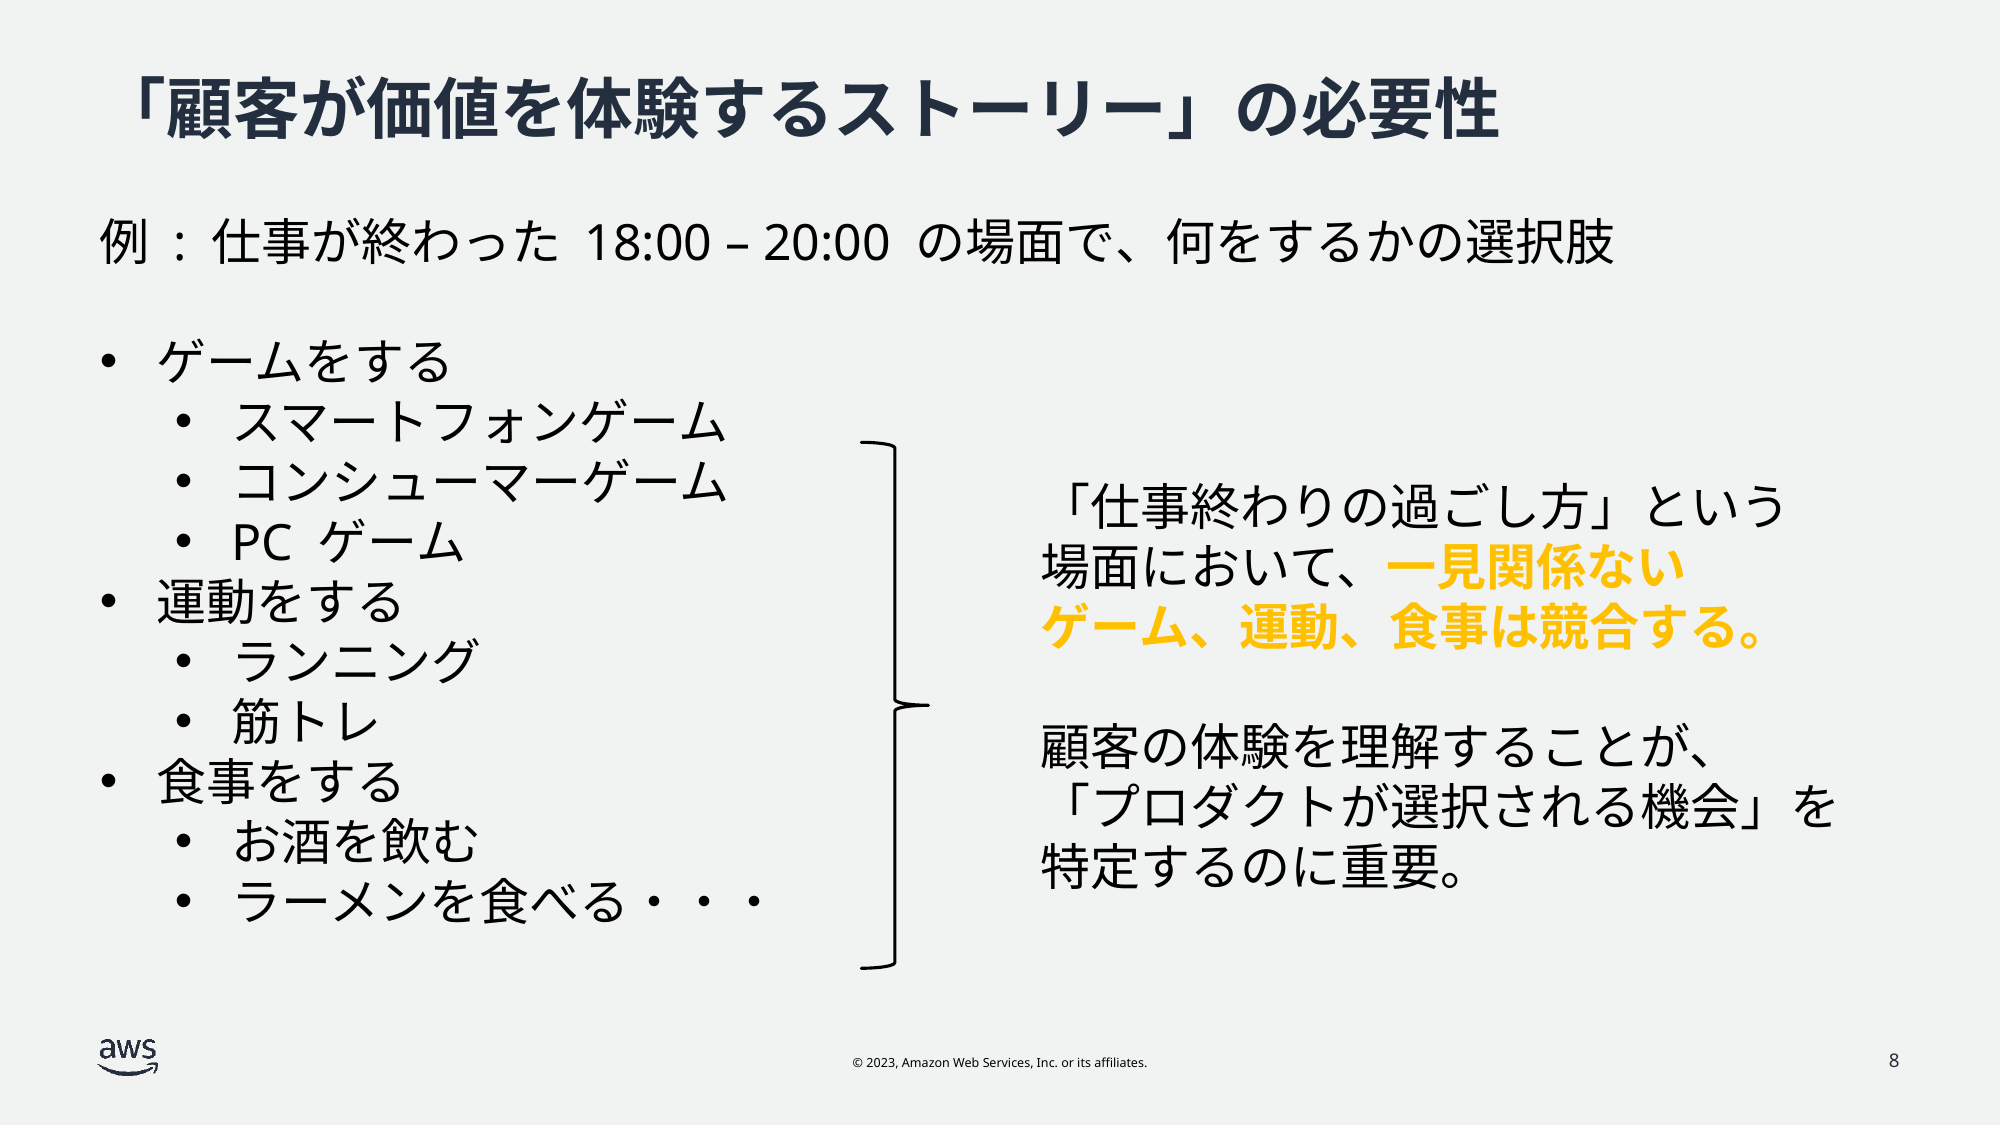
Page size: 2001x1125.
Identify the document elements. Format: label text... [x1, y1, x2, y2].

text_box 例 : 仕事が終わった 18:00 – 20:00 の場面で、何をするかの選択肢 ゲームをする スマートフォンゲーム コンシューマーゲーム PC ゲーム 運動をする ランニング 筋トレ 食事をする お酒を飲む ラーメンを食べる・・・ [99, 203, 1623, 938]
slide_number 8 [1464, 1031, 1915, 1092]
picture [97, 1039, 158, 1076]
title 「顧客が価値を体験するストーリー」の必要性 [99, 68, 1898, 159]
text_box [860, 441, 929, 969]
text_box 「仕事終わりの過ごし方」という 場面において、一見関係ない ゲーム、運動、食事は競合する。 顧客の体験を理解することが、 「プロダクトが選択される機会」を 特定するのに重要。 [1040, 468, 1898, 904]
